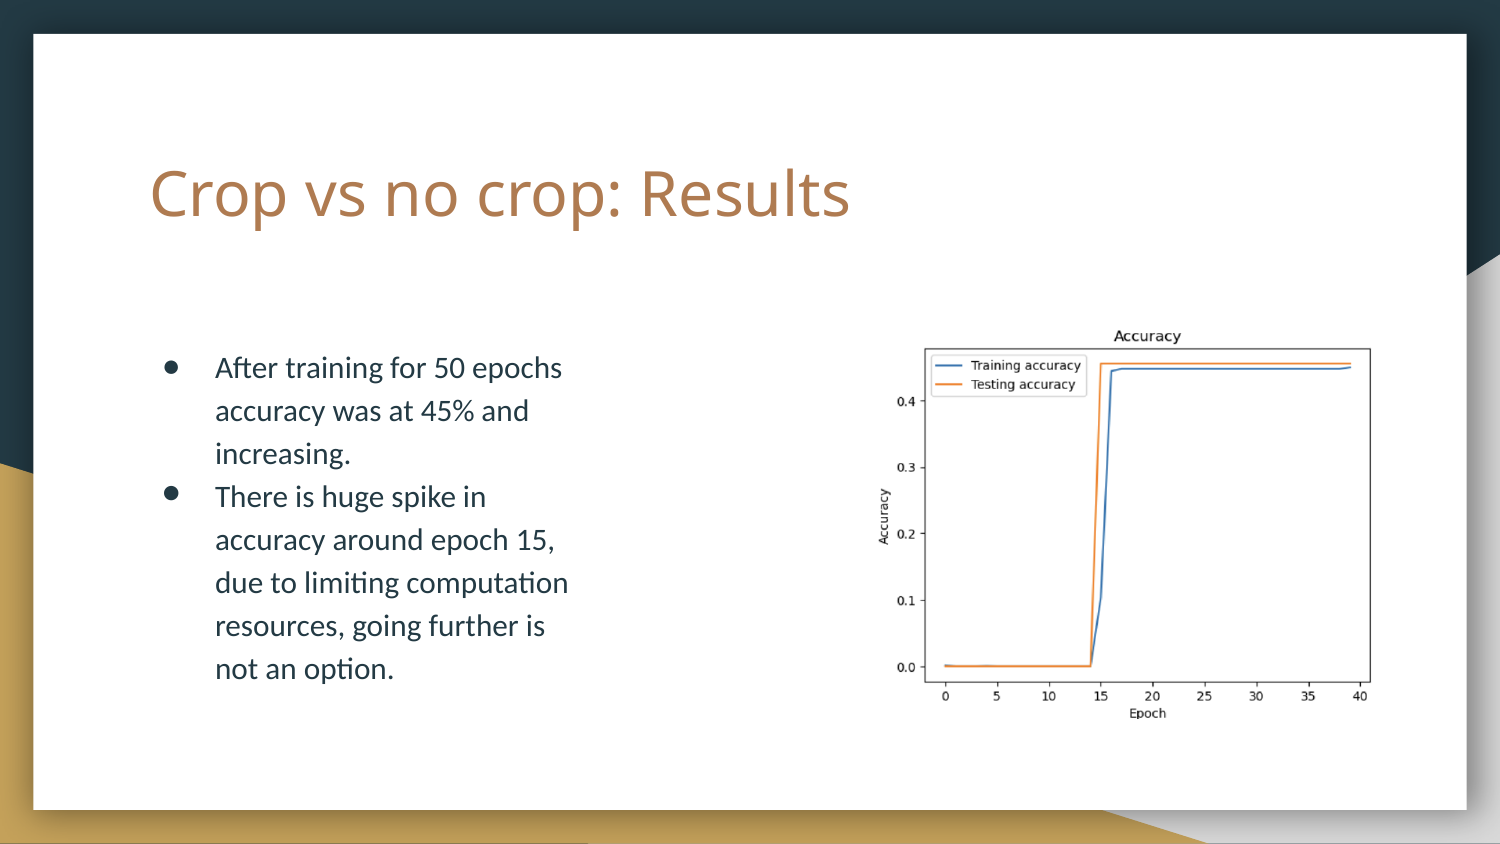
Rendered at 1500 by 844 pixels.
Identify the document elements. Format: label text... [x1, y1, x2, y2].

title Crop vs no crop: Results [134, 138, 1366, 296]
picture [870, 326, 1388, 719]
list After training for 50 epochs accuracy was at 45% and increasing. There is huge spike in accuracy around epoch 15, due to limiting computation resources, going further is not an option. [125, 326, 607, 729]
